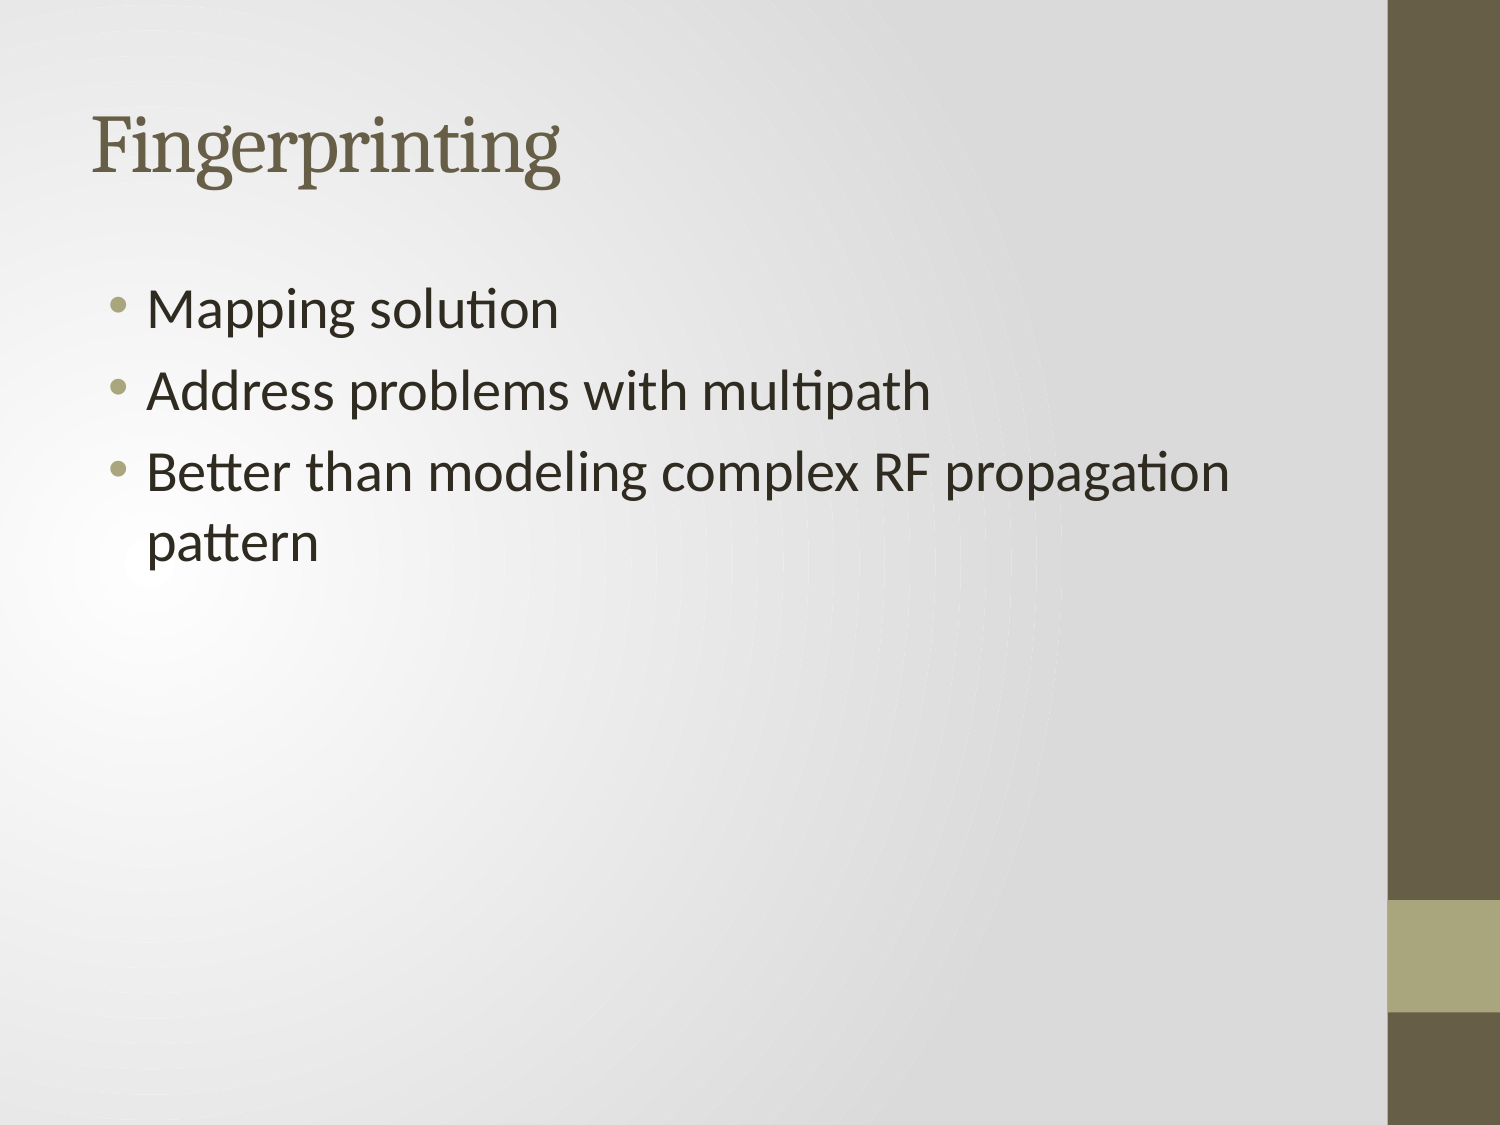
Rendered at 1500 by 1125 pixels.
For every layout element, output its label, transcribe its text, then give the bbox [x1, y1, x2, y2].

title Fingerprinting [75, 45, 1325, 233]
list Mapping solution Address problems with multipath Better than modeling complex RF propagation pattern [75, 262, 1375, 1050]
